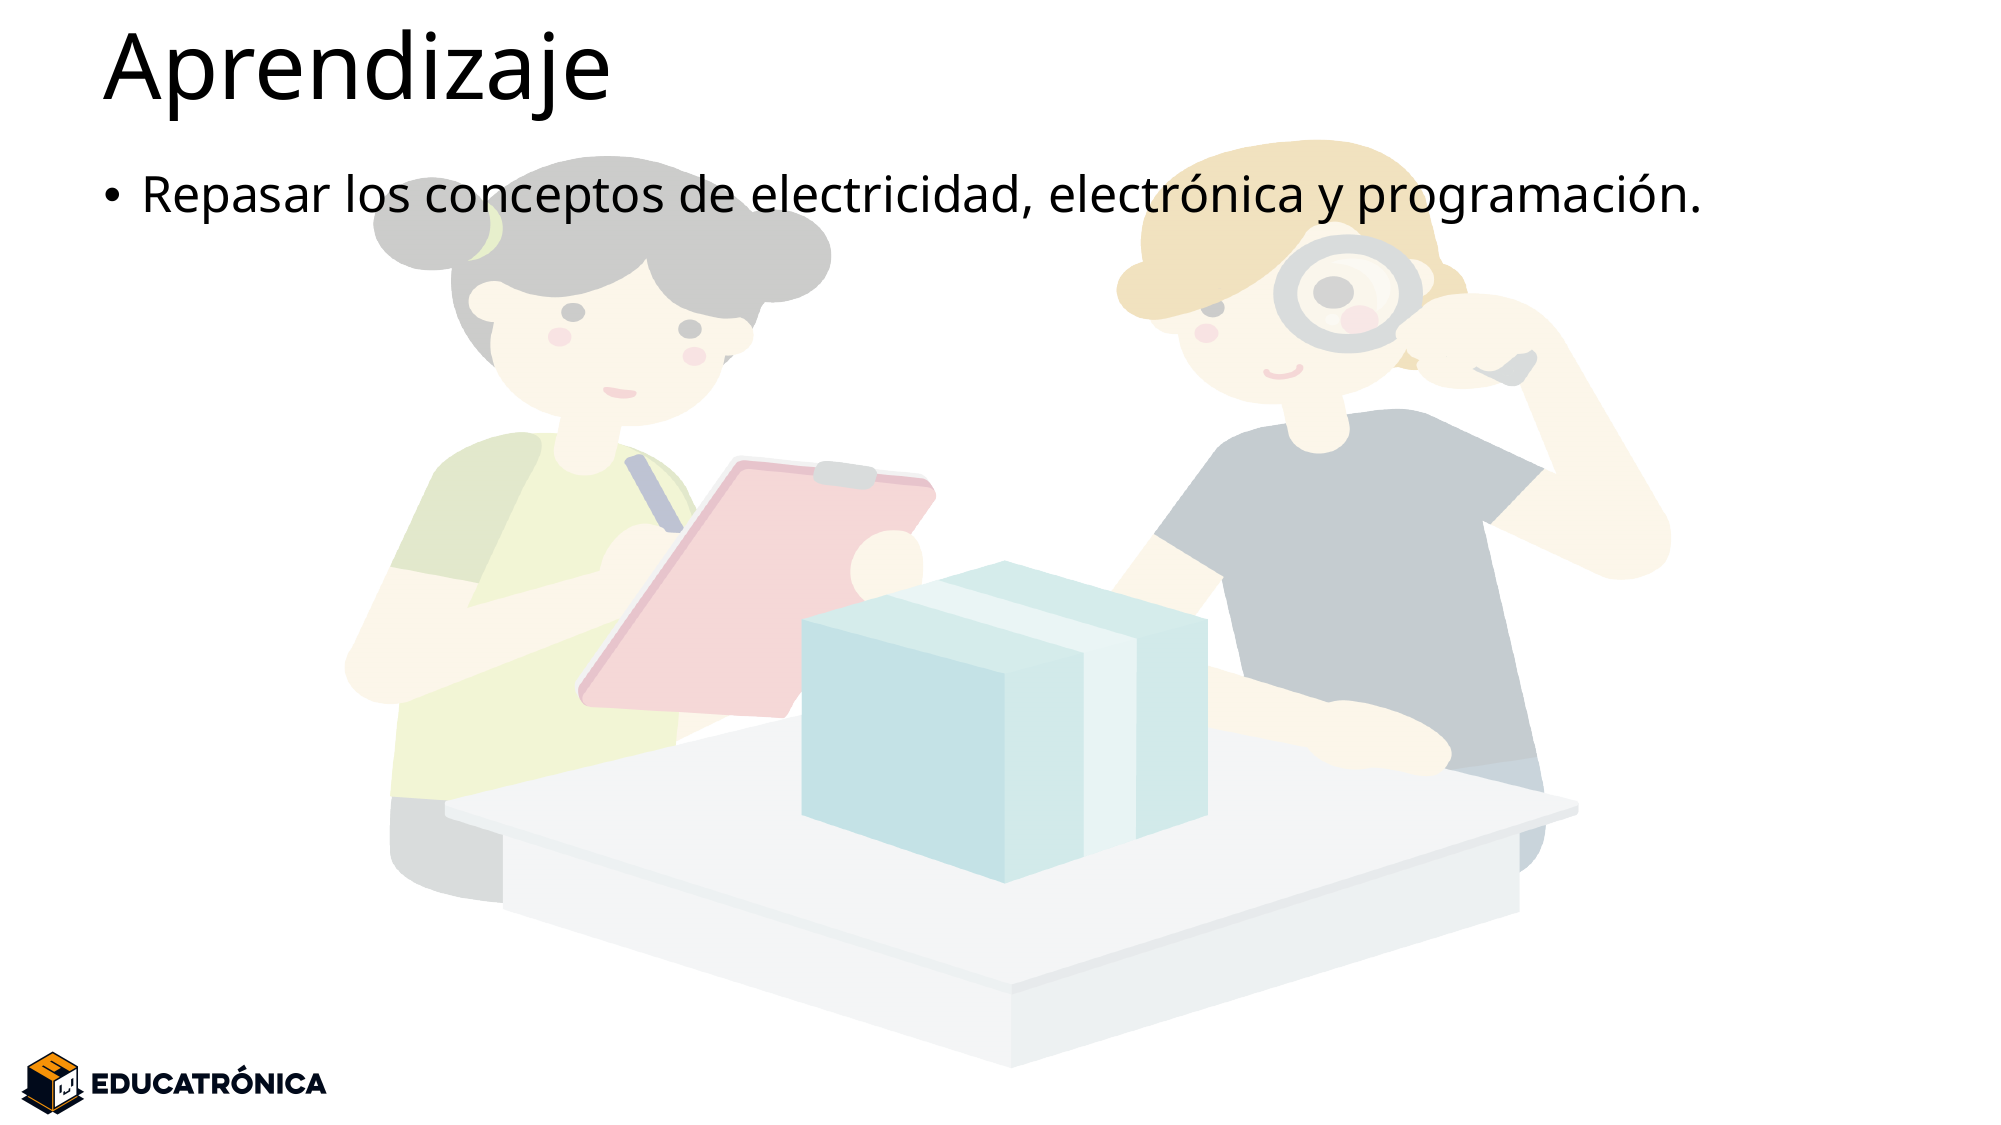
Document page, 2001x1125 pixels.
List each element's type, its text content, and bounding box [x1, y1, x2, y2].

title Aprendizaje [88, 7, 1912, 133]
picture [19, 1048, 330, 1118]
list Repasar los conceptos de electricidad, electrónica y programación. [88, 162, 1912, 1037]
